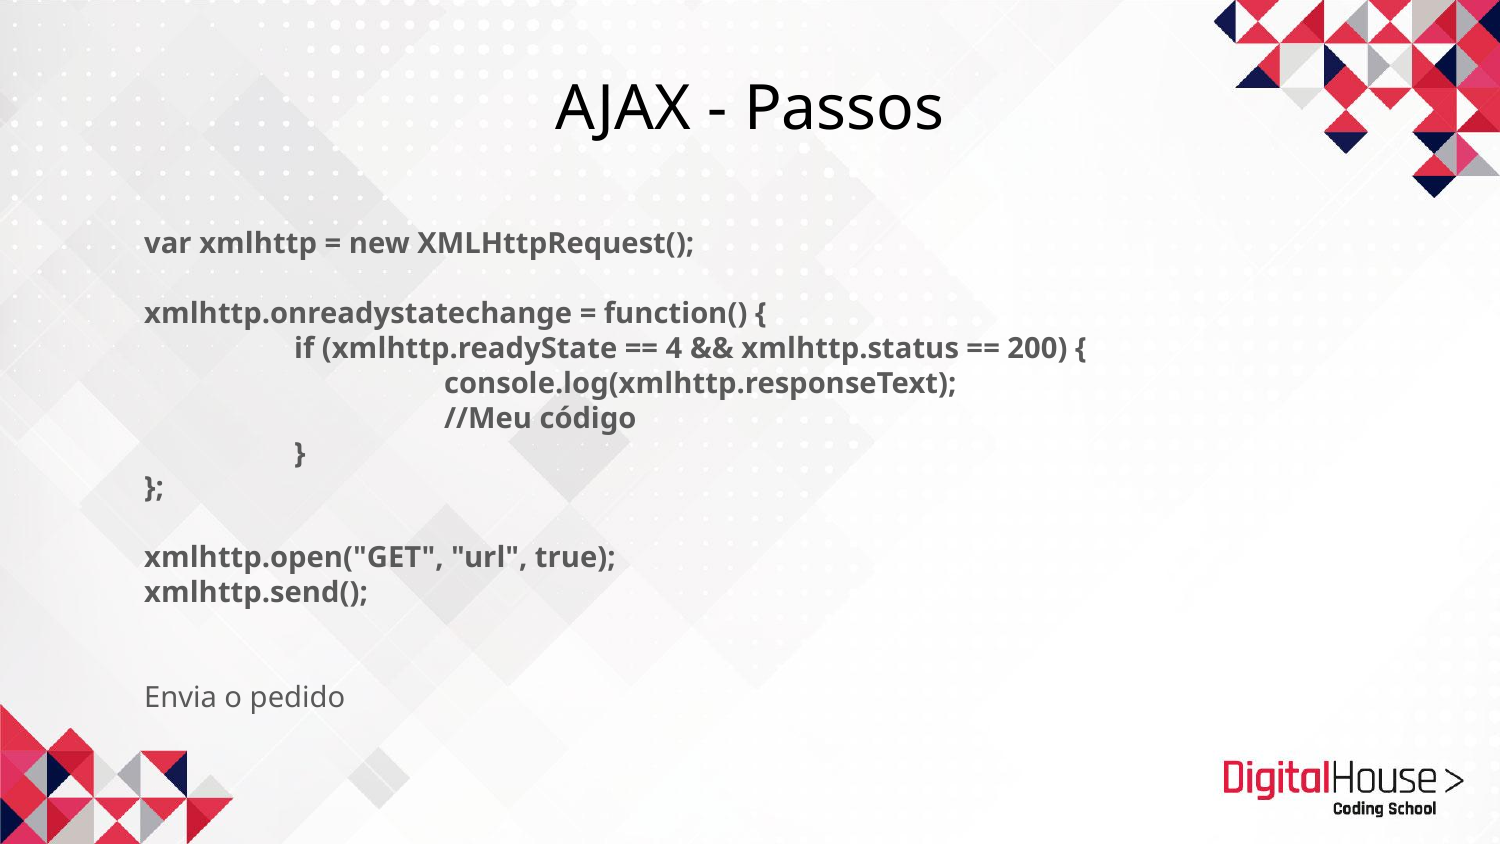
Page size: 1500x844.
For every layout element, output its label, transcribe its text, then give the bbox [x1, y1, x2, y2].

text_box var xmlhttp = new XMLHttpRequest(); xmlhttp.onreadystatechange = function() { if (xmlhttp.readyState == 4 && xmlhttp.status == 200) { console.log(xmlhttp.responseText); //Meu código } }; xmlhttp.open("GET", "url", true); xmlhttp.send(); Envia o pedido [129, 174, 1425, 766]
text_box AJAX - Passos [74, 0, 1425, 211]
picture [0, 0, 1500, 844]
